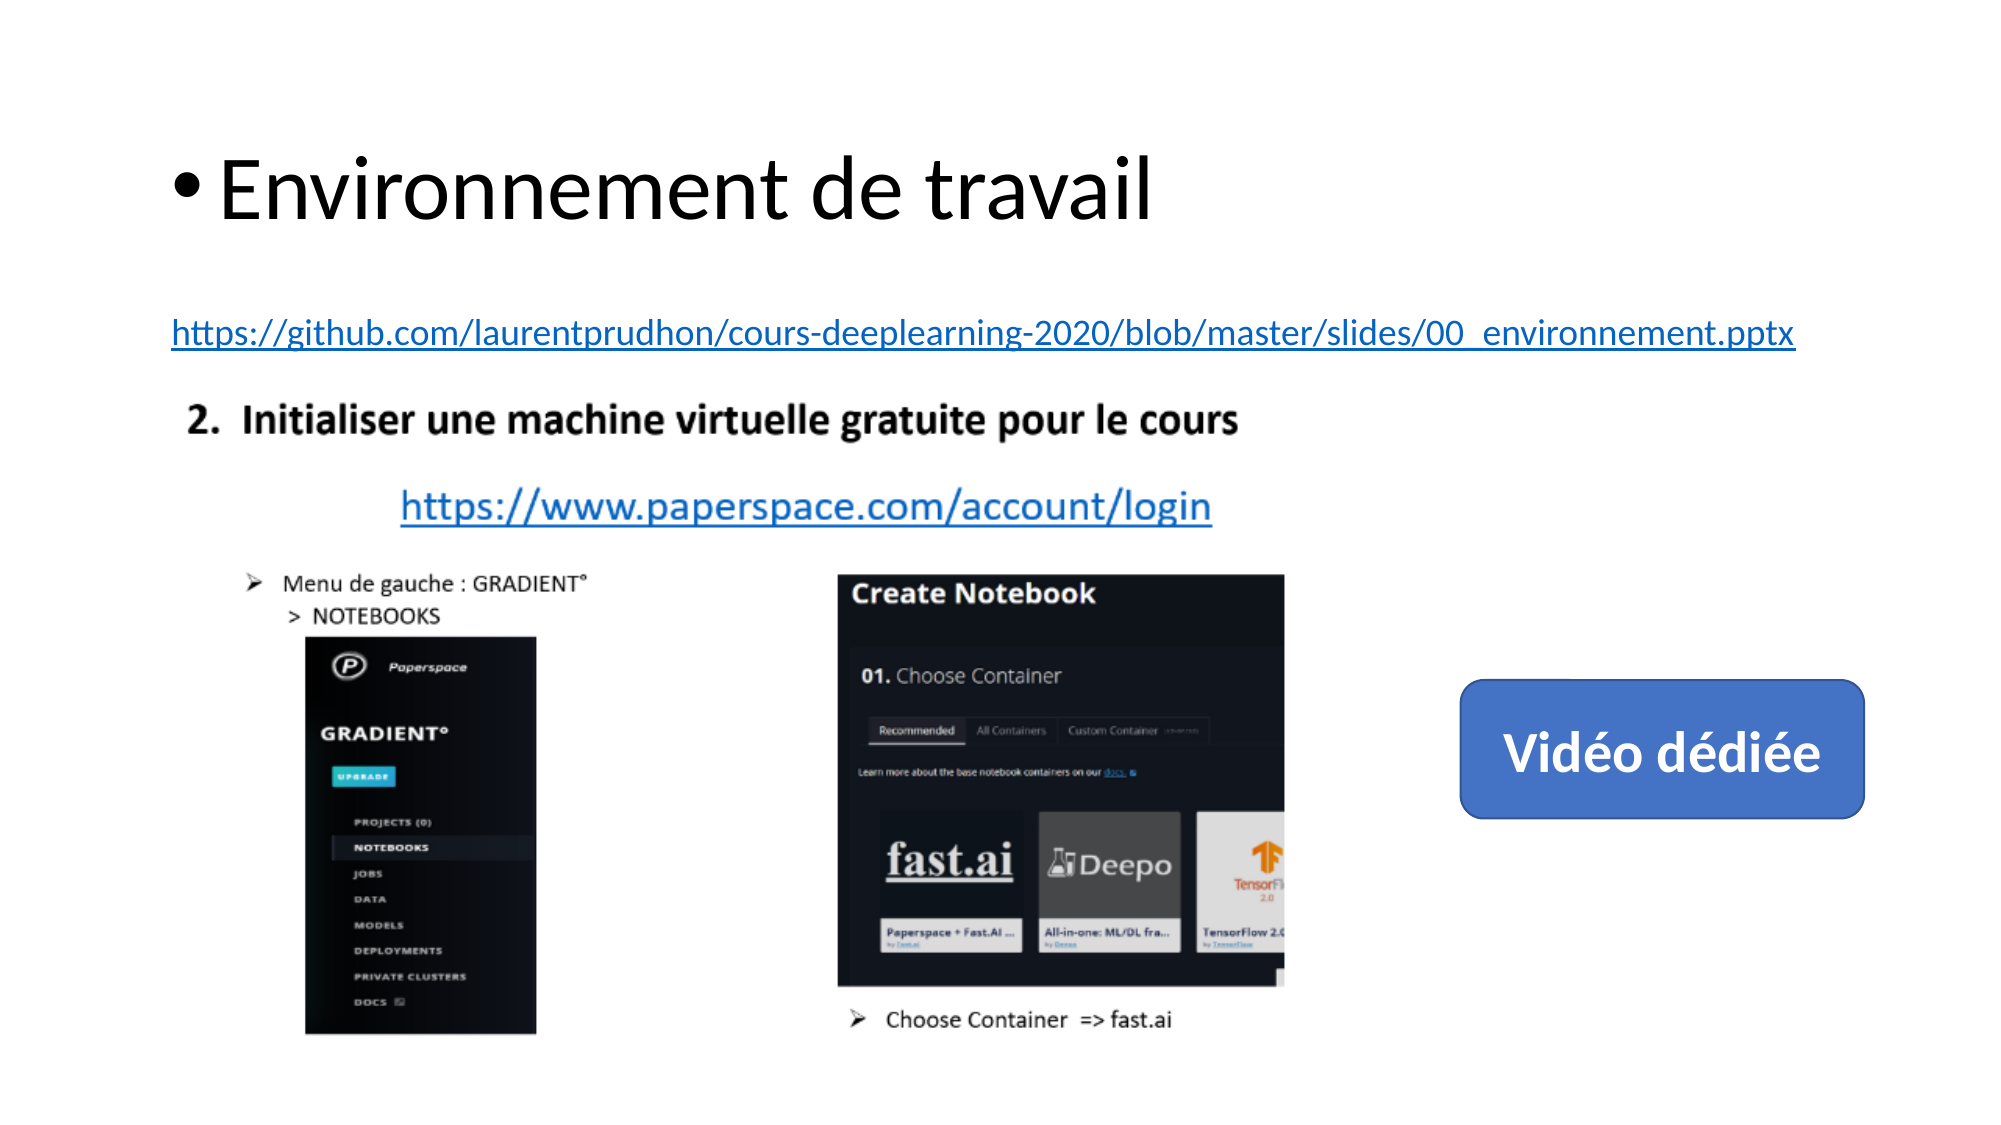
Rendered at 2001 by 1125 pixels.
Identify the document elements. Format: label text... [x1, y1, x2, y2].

text_box Vidéo dédiée [1459, 678, 1866, 820]
text_box Environnement de travail https://github.com/laurentprudhon/cours-deeplearning-2020/blob/master/slides/00_environnement.pptx [156, 120, 1811, 471]
picture [179, 384, 1330, 1067]
